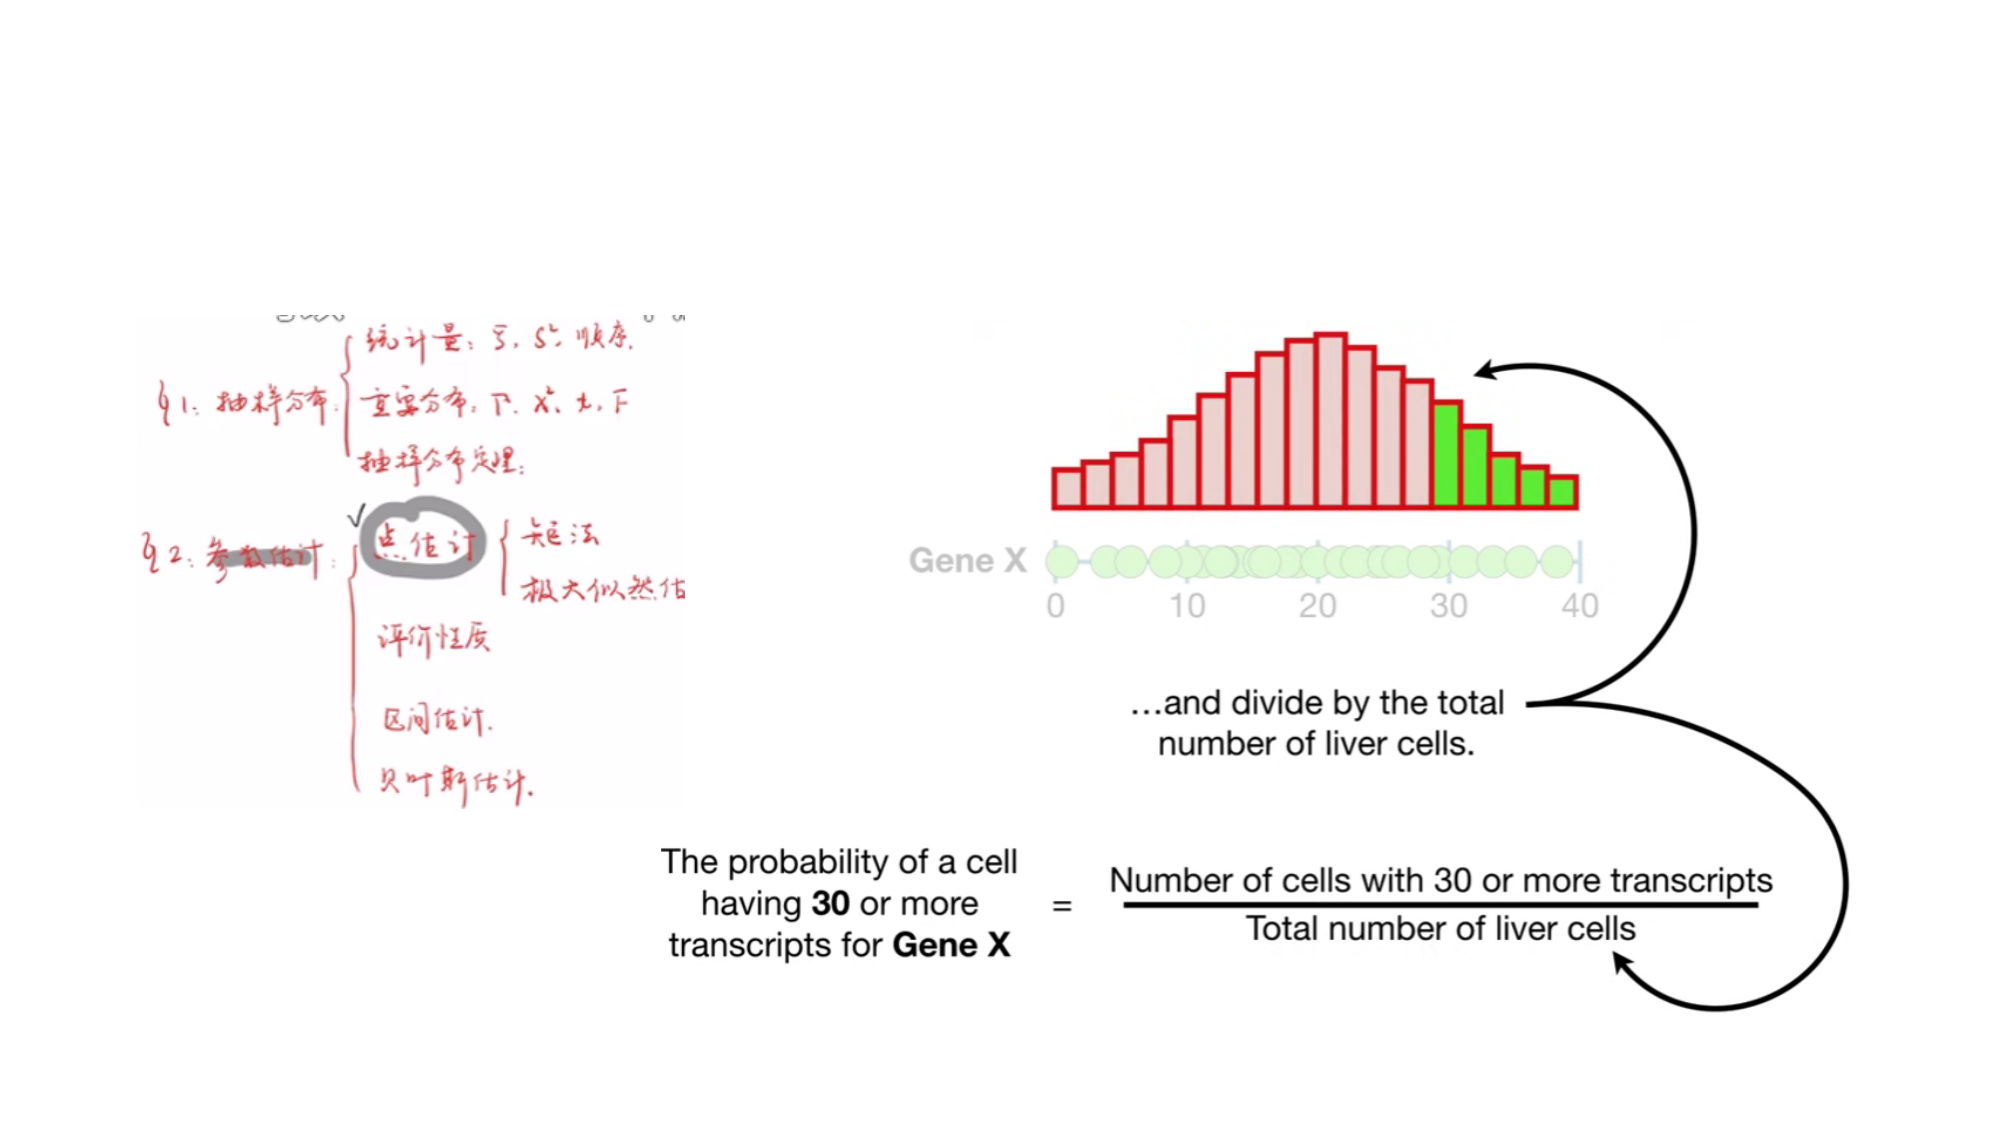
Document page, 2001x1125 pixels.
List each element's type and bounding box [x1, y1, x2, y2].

picture [137, 304, 1857, 1015]
